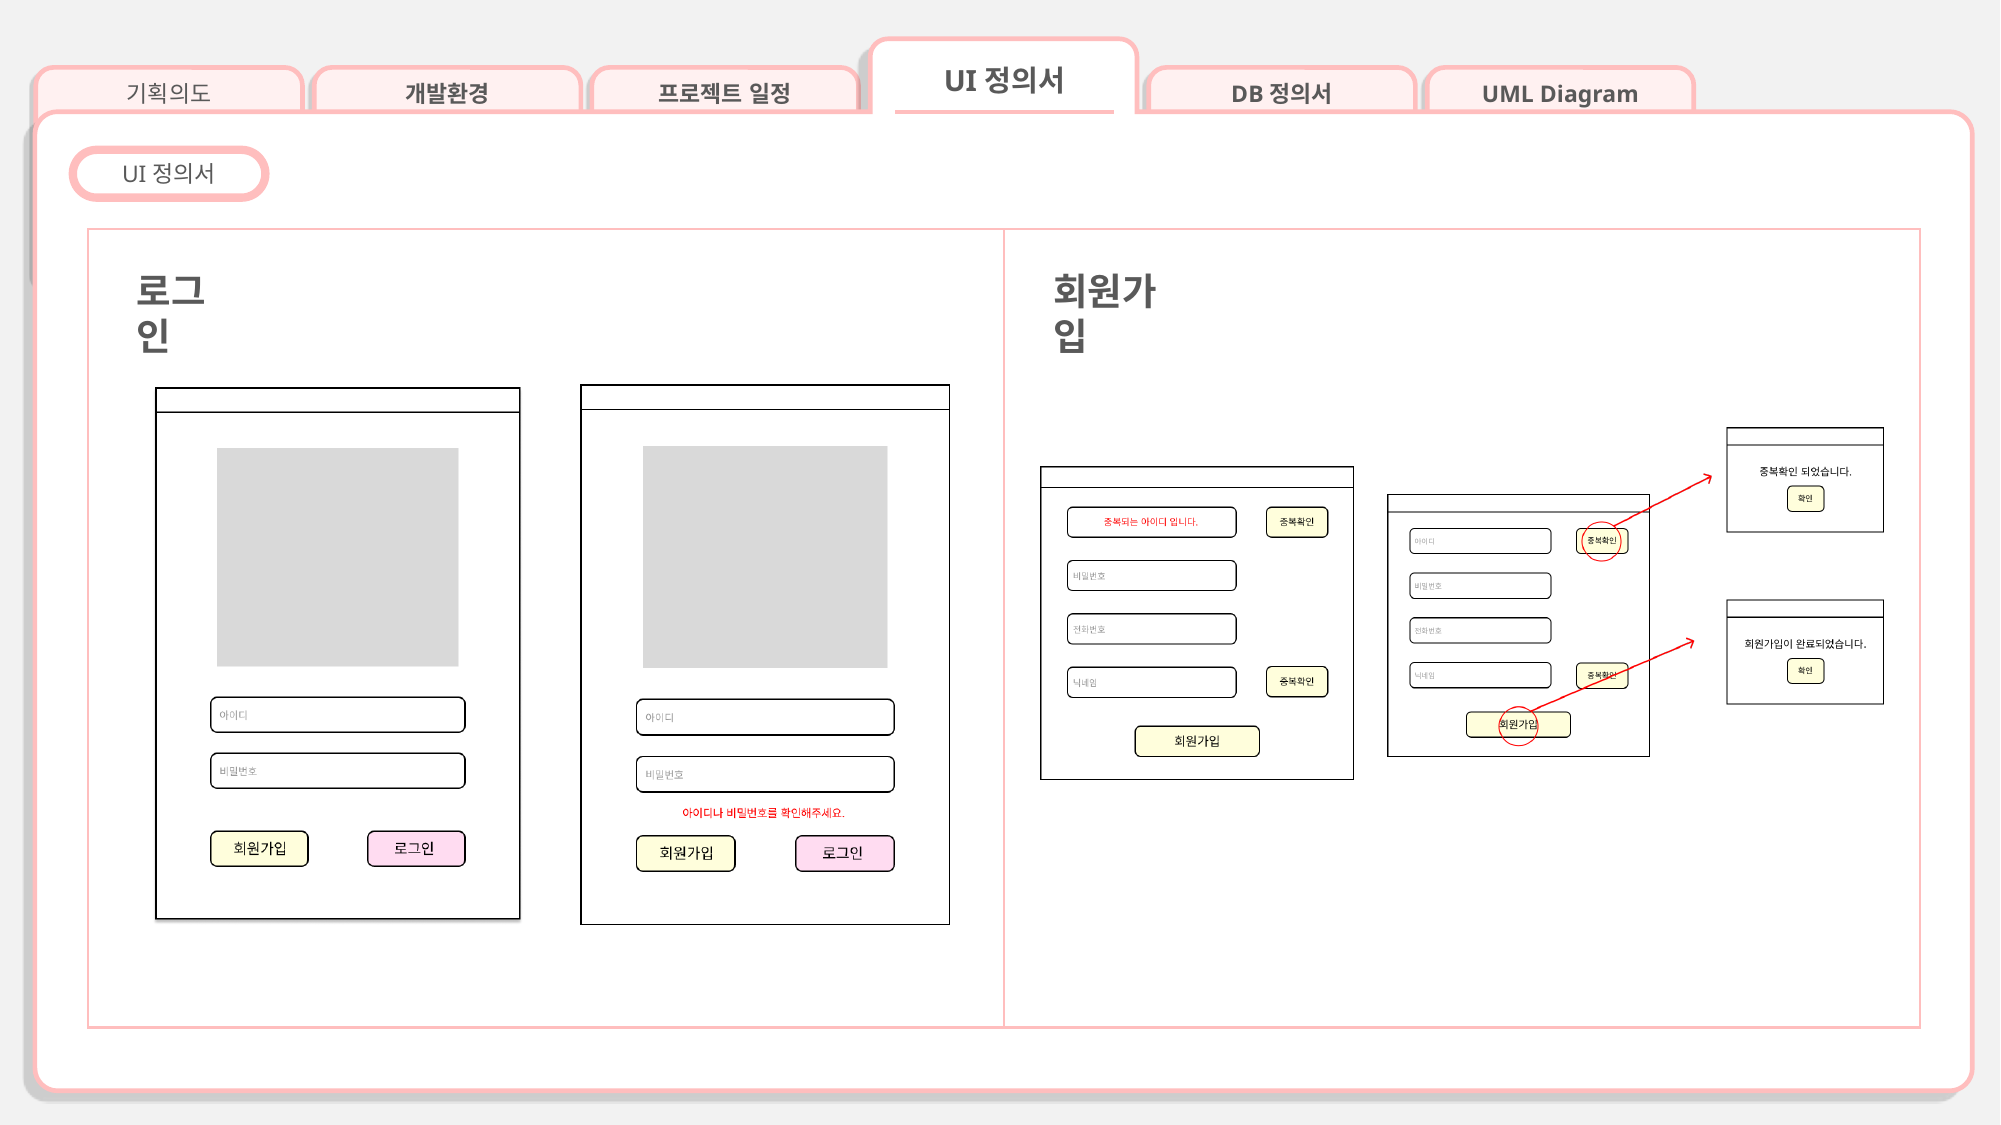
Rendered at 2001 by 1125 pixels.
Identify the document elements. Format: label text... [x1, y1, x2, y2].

text_box DB정의서 [1147, 66, 1417, 110]
text_box [87, 228, 1921, 1029]
picture [580, 384, 950, 925]
text_box 프로젝트 일정 [590, 66, 858, 110]
picture [1039, 466, 1354, 780]
text_box 개발환경 [313, 66, 582, 110]
text_box 회원가입 [1038, 260, 1202, 366]
picture [152, 387, 523, 925]
text_box 로그인 [122, 260, 255, 366]
text_box UI정의서 [886, 54, 1123, 105]
text_box UML Diagram [1426, 66, 1695, 110]
text_box 기획의도 [34, 66, 304, 123]
text_box [33, 37, 1974, 1092]
picture [1387, 427, 1884, 757]
text_box UI정의서 [71, 148, 267, 199]
